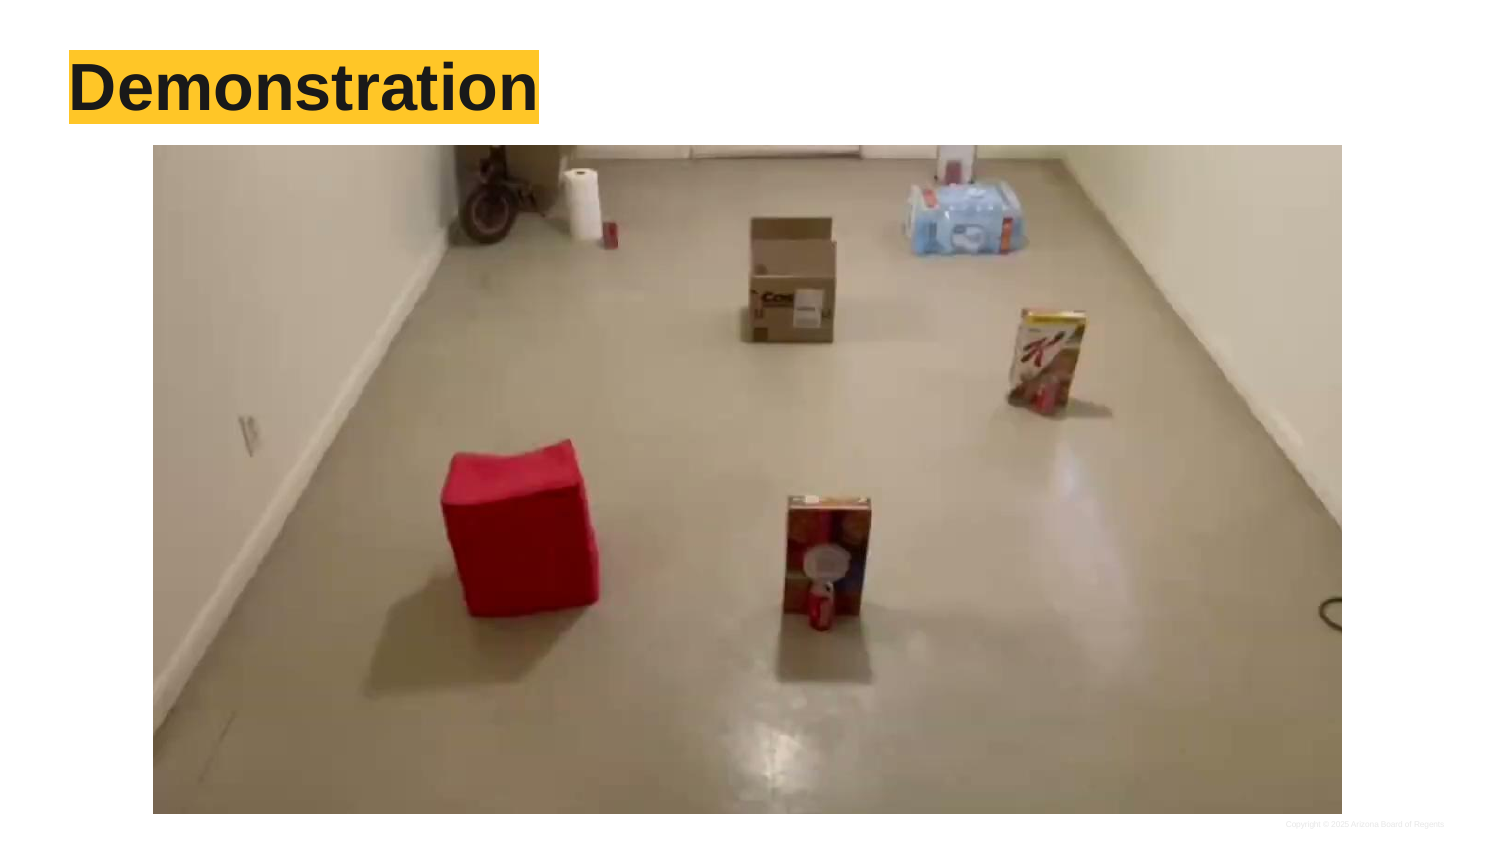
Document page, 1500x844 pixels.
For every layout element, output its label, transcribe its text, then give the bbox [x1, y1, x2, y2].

title Demonstration [68, 52, 1426, 194]
picture [152, 145, 1342, 815]
